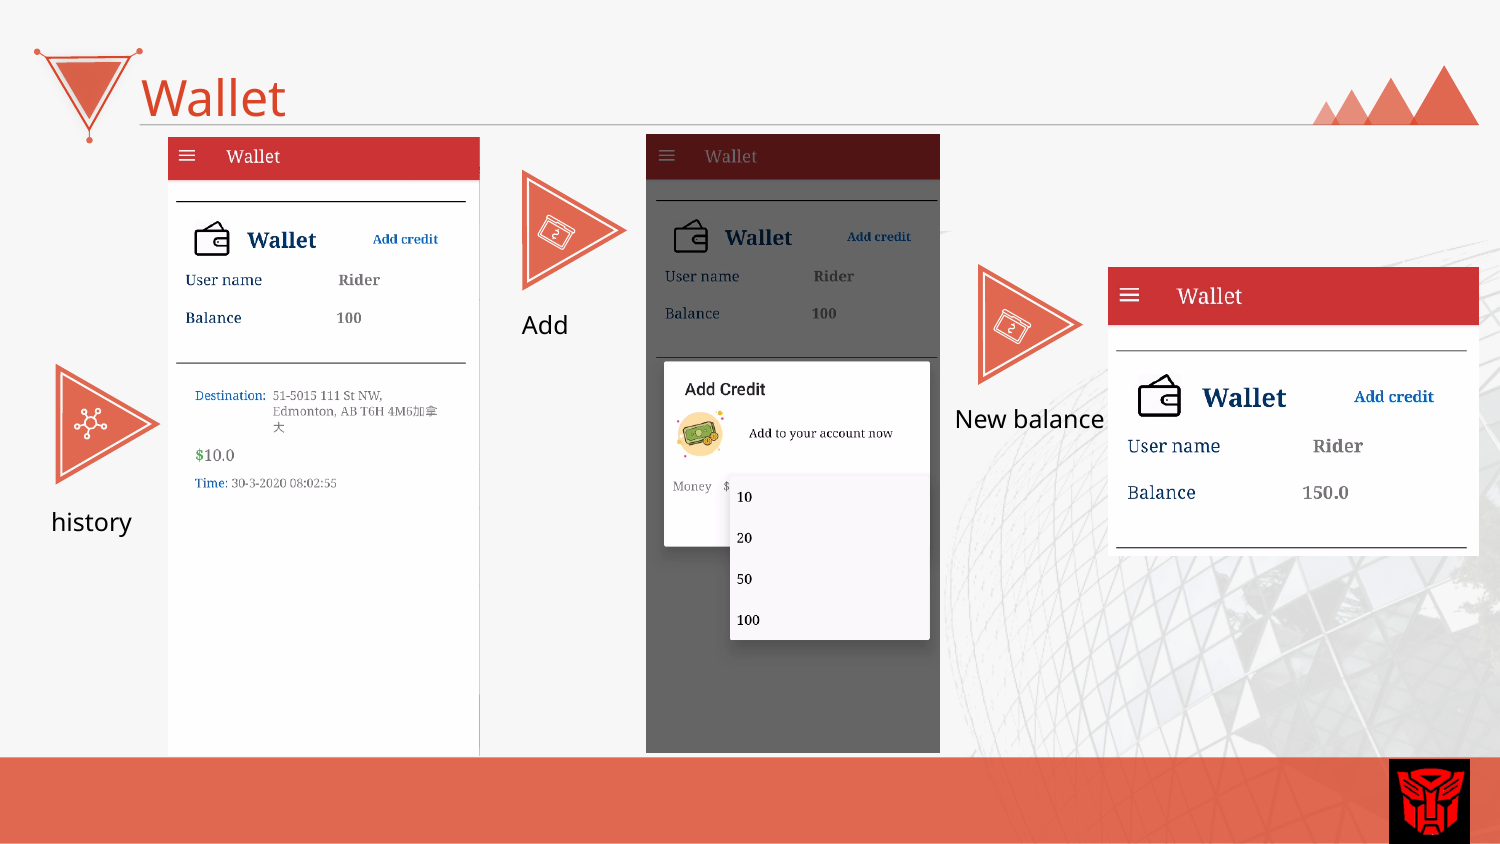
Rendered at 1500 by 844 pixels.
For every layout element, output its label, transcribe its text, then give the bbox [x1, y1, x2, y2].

text_box Add [507, 287, 646, 347]
text_box [1336, 87, 1373, 124]
text_box Wallet [126, 58, 302, 134]
text_box [1311, 99, 1341, 124]
picture [1108, 267, 1479, 556]
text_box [46, 26, 156, 121]
picture [646, 134, 940, 753]
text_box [487, 193, 610, 298]
text_box [0, 756, 1500, 844]
picture [168, 137, 480, 756]
text_box [1414, 63, 1481, 126]
text_box New balance [940, 381, 1108, 441]
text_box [943, 287, 1065, 392]
picture [1389, 759, 1470, 844]
text_box history [36, 484, 158, 545]
text_box [1368, 75, 1419, 124]
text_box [21, 356, 143, 462]
